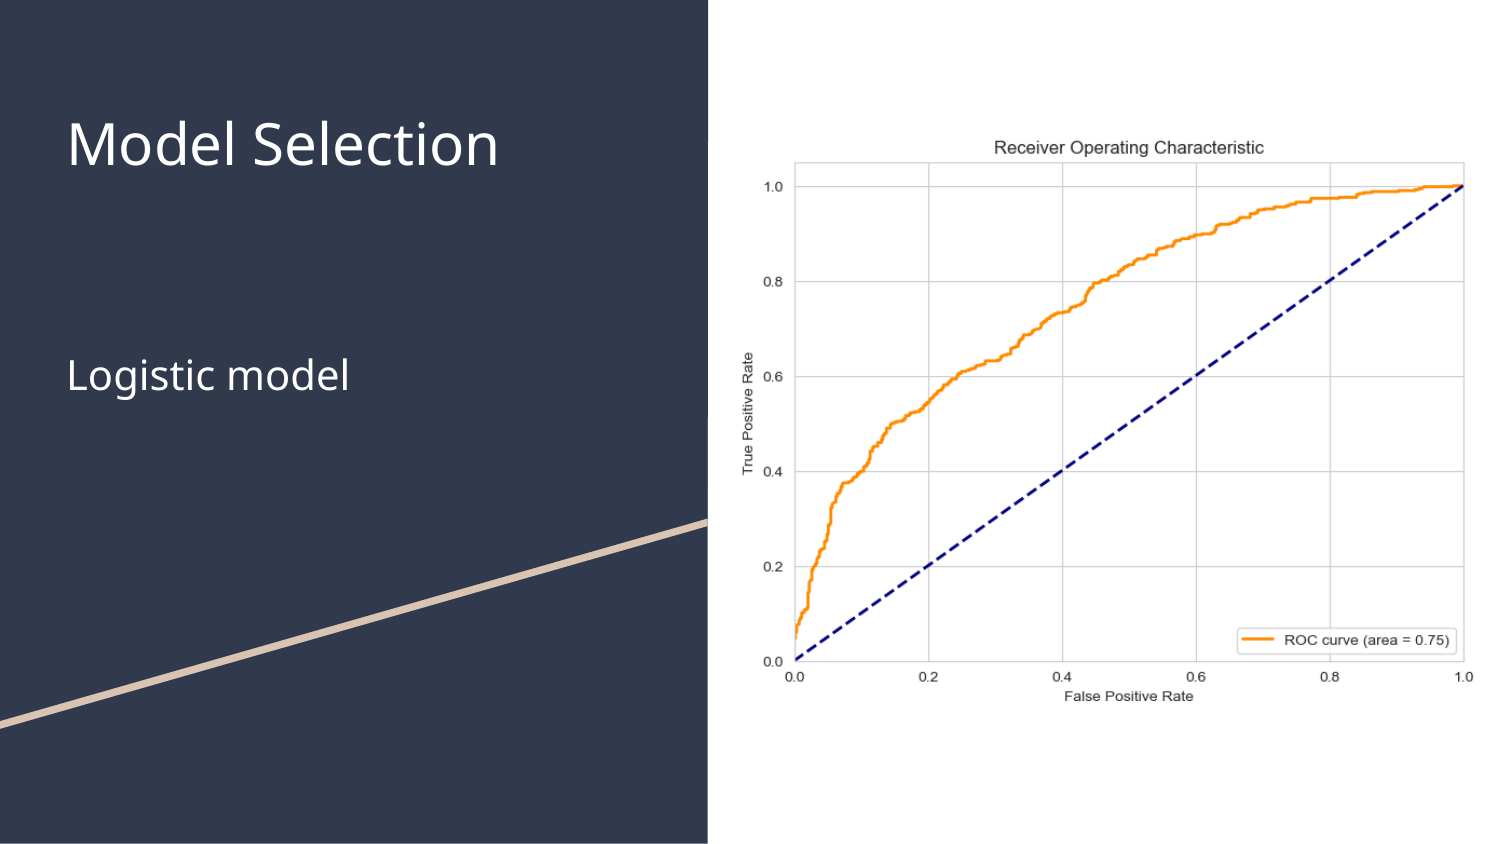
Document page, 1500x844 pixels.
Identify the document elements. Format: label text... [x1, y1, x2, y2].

title Model Selection Logistic model [51, 82, 660, 494]
picture [733, 130, 1484, 714]
